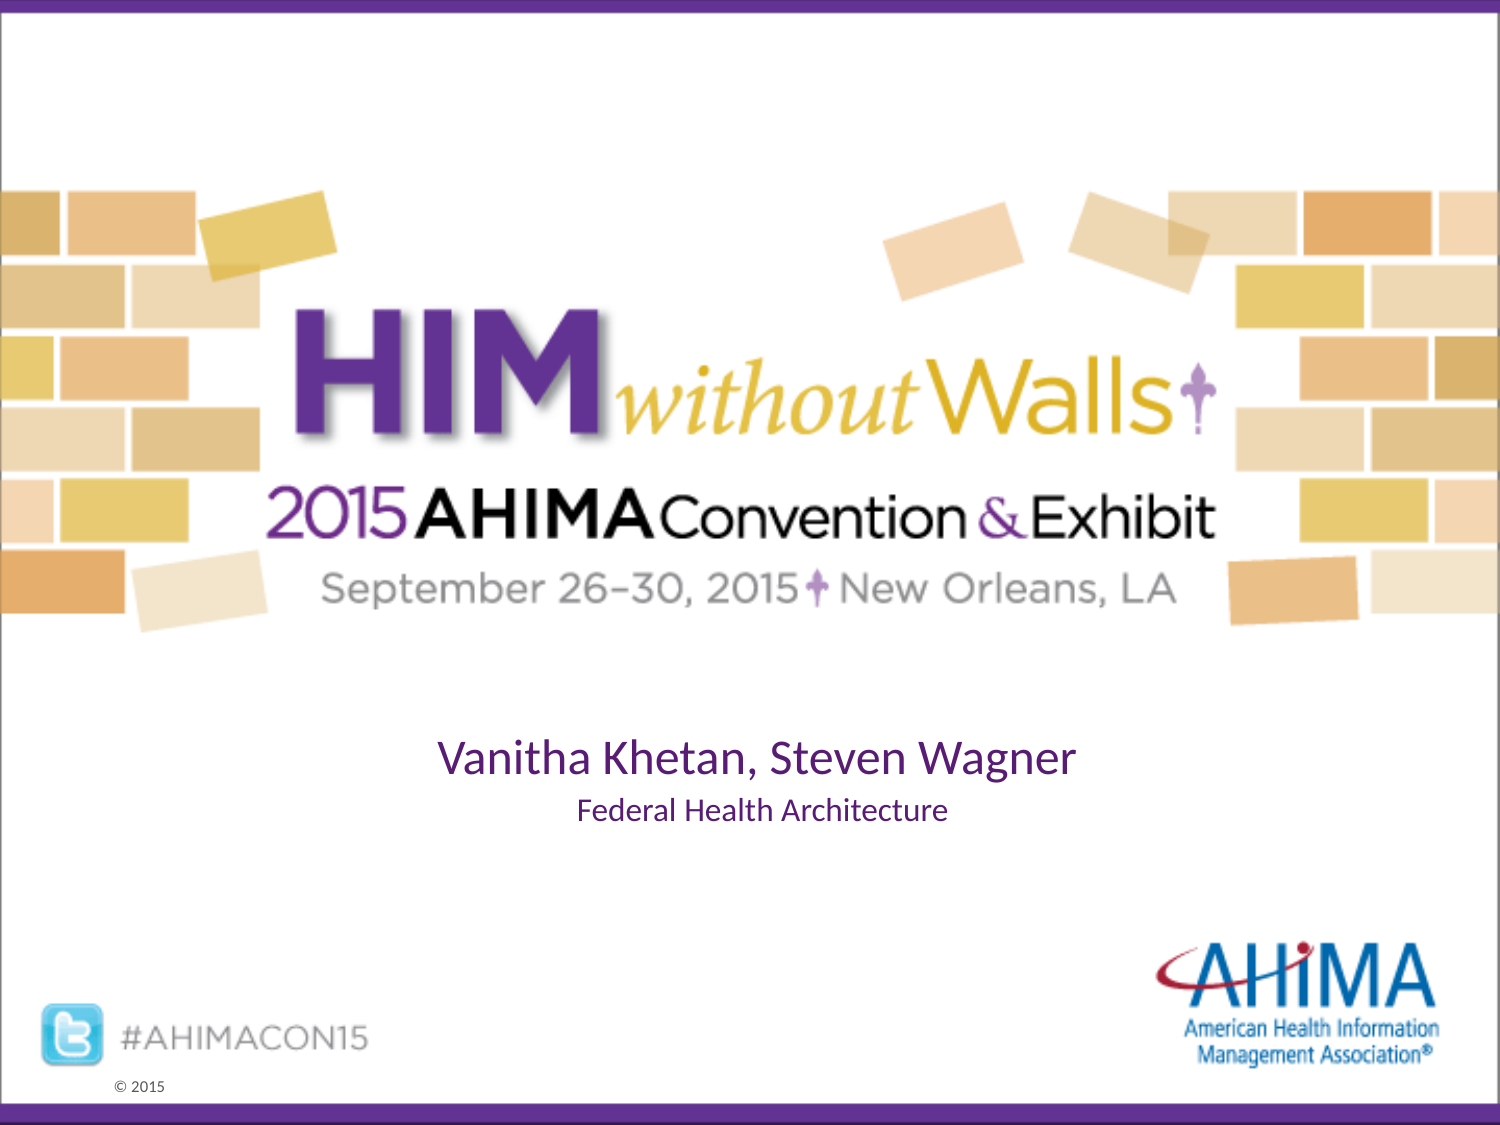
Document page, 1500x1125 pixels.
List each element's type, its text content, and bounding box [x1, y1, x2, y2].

picture [0, 0, 1500, 1125]
title Vanitha Khetan, Steven Wagner Federal Health Architecture [87, 763, 1438, 867]
